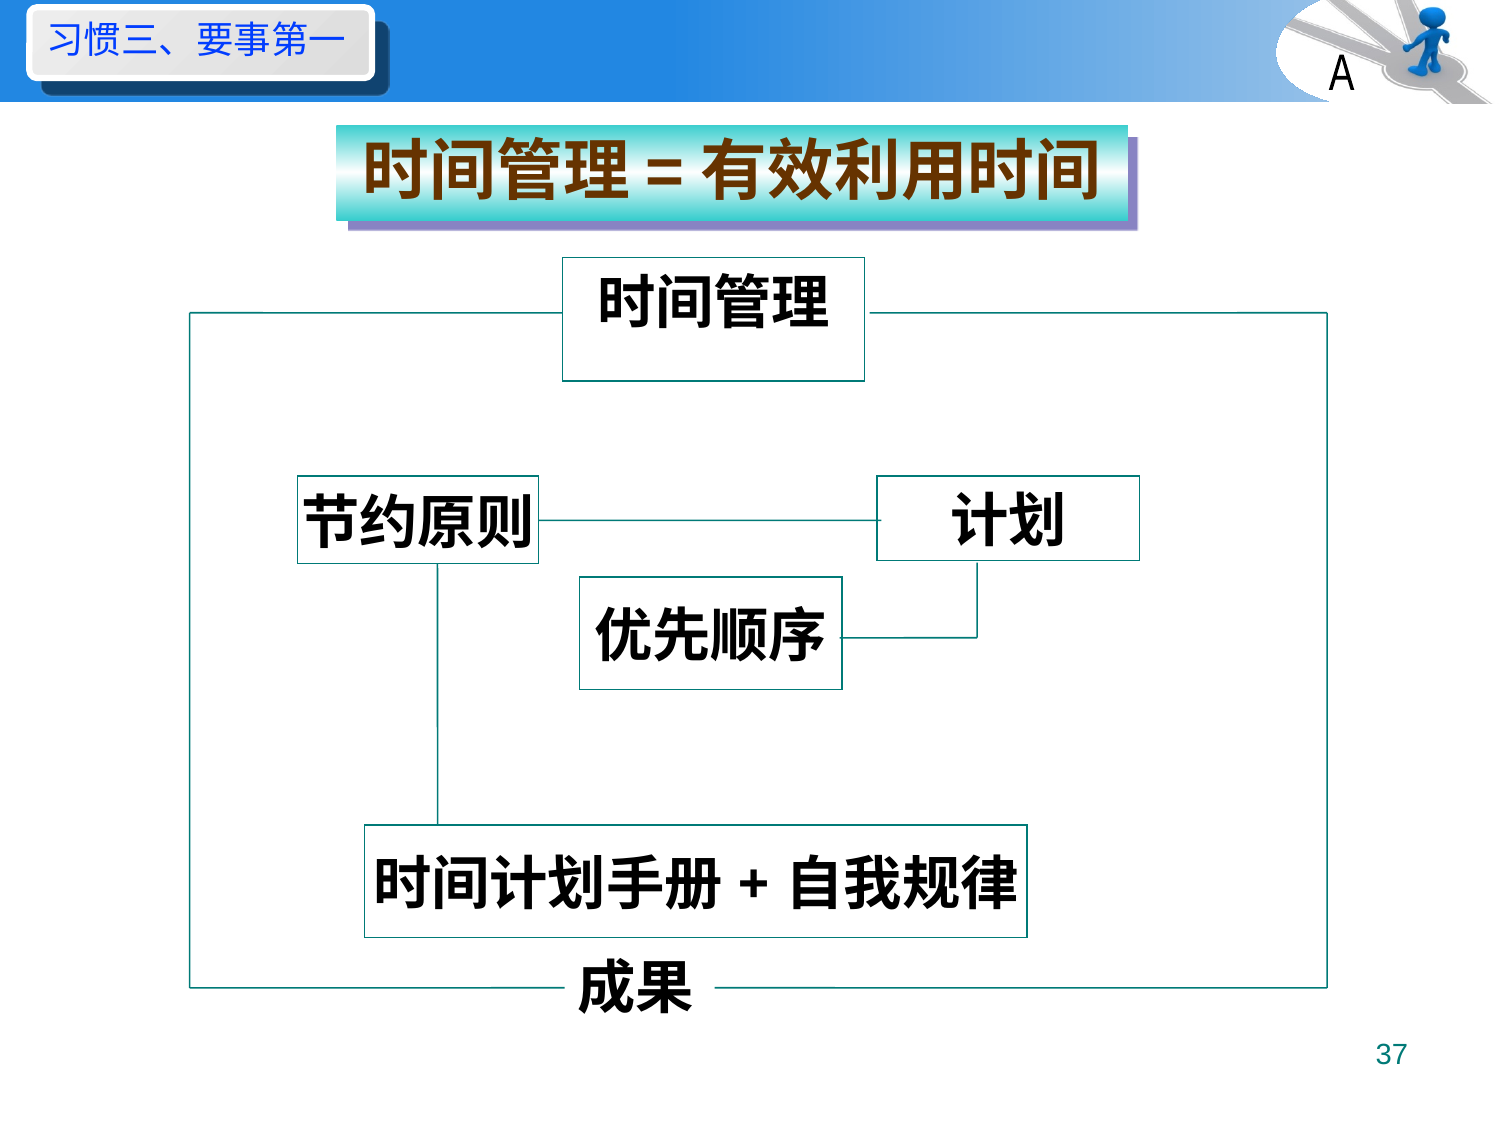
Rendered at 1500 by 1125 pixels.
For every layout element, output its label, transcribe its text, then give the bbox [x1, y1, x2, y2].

text_box 计划 [877, 476, 1140, 561]
text_box 时间计划手册+自我规律 [364, 825, 1027, 938]
list 时间管理 [562, 257, 865, 382]
text_box 习惯三、要事第一 [29, 7, 373, 79]
title 时间管理=有效利用时间 [336, 125, 1129, 221]
text_box 成果 [562, 942, 750, 1028]
text_box 优先顺序 [579, 576, 842, 690]
text_box 节约原则 [297, 475, 539, 564]
picture [1281, 0, 1500, 104]
slide_number 37 [1047, 1027, 1424, 1107]
